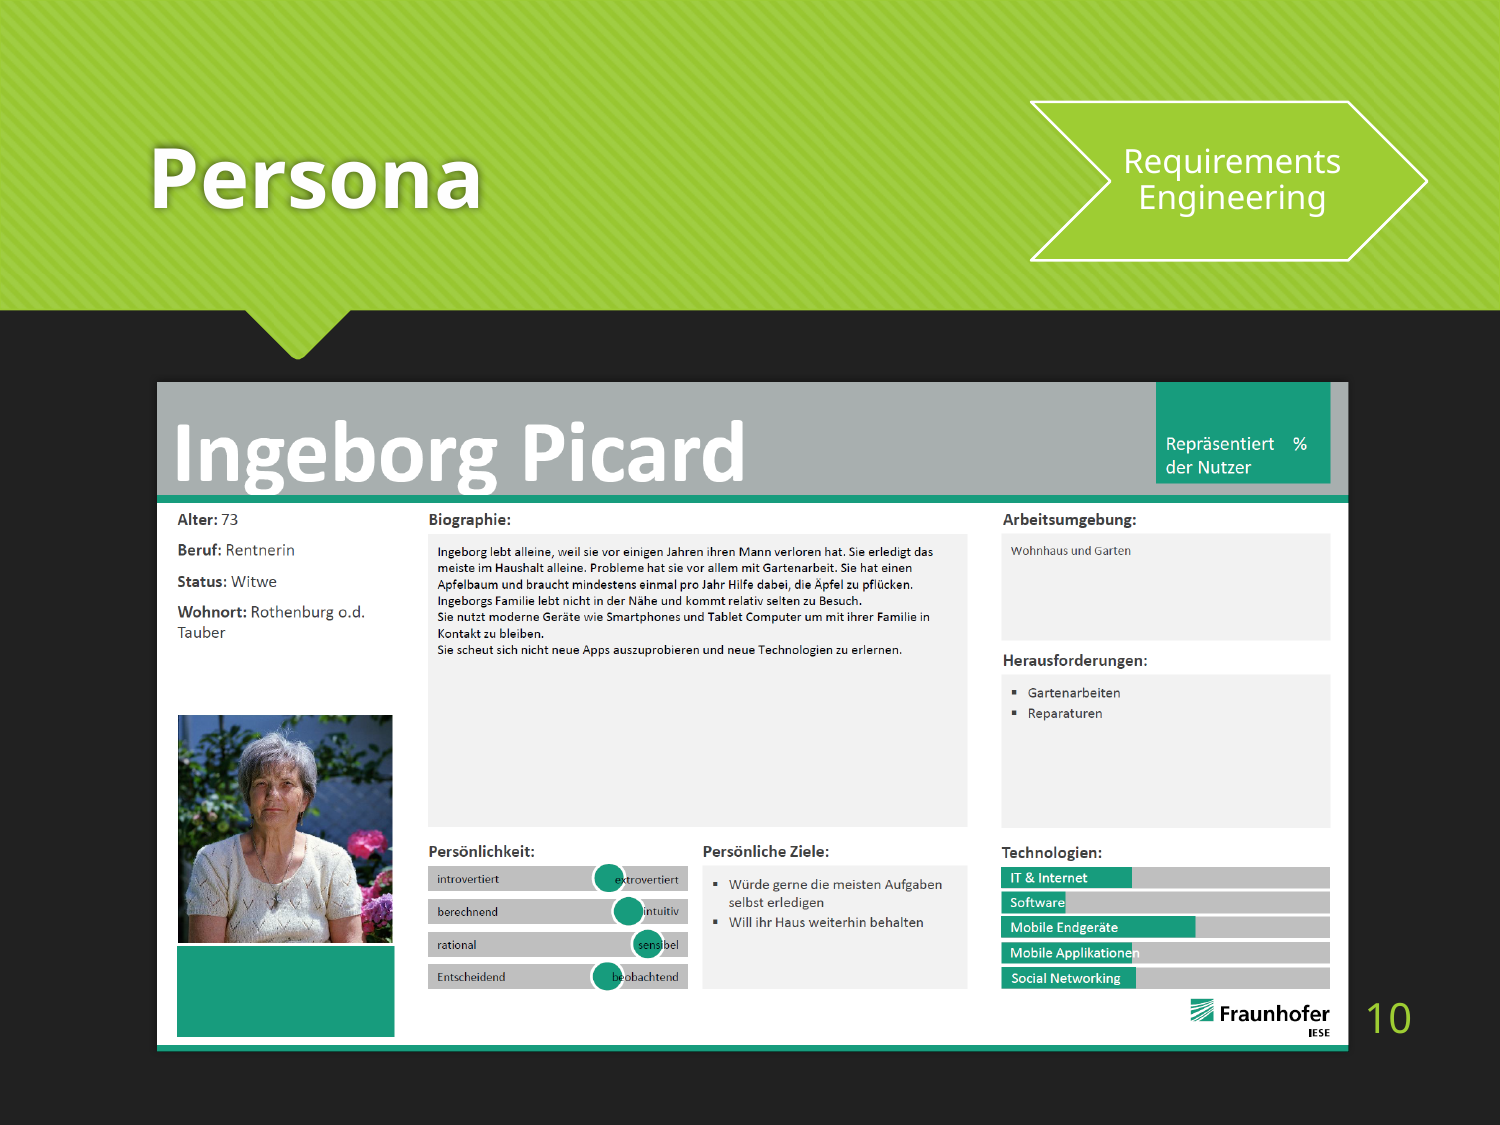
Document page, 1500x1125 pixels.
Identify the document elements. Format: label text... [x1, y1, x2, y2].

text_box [1030, 101, 1428, 261]
slide_number 10 [1351, 970, 1428, 1051]
title Persona [132, 73, 1368, 233]
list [157, 382, 1349, 1053]
